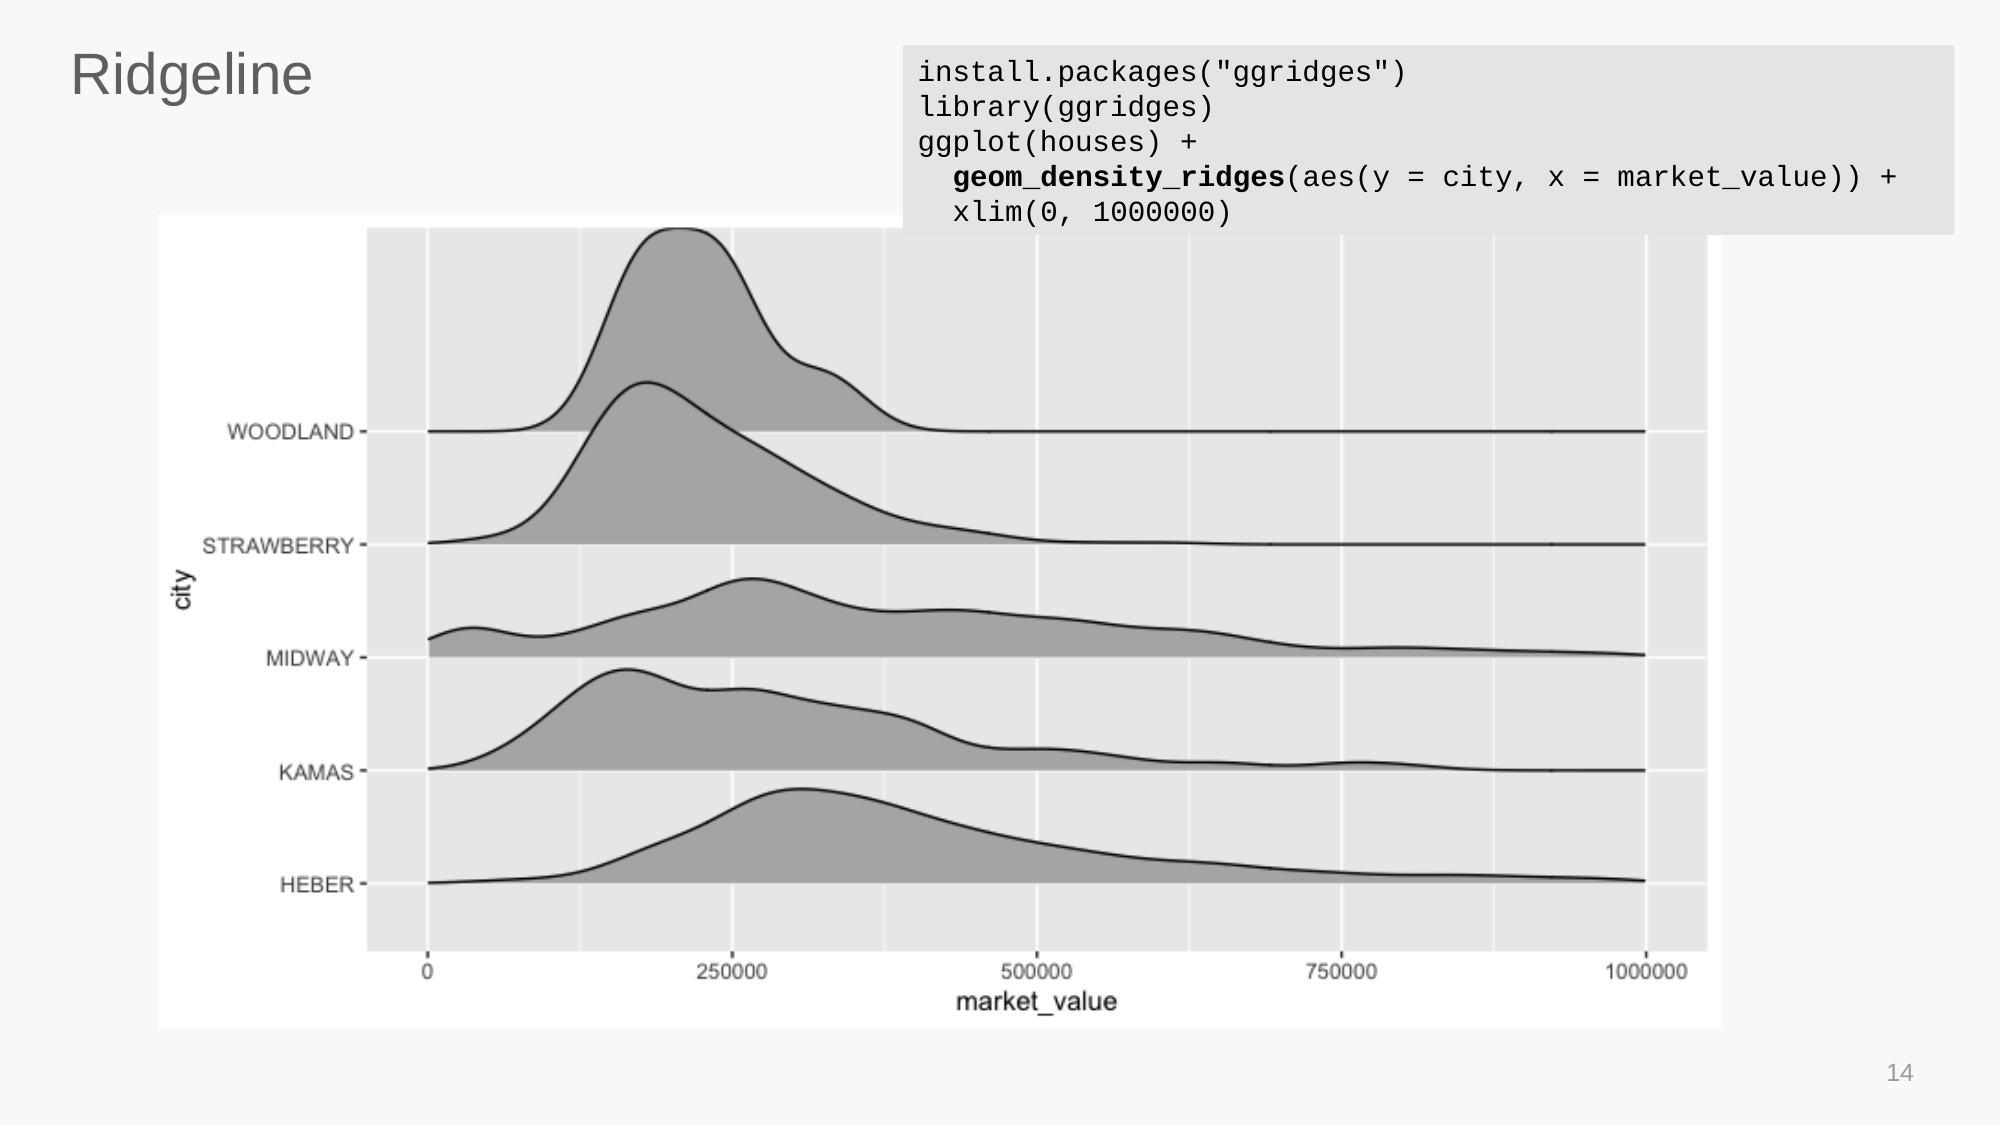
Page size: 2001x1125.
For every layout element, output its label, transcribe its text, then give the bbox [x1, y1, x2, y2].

title Ridgeline [70, 45, 903, 180]
text_box install.packages("ggridges") library(ggridges) ggplot(houses) + geom_density_ridges(aes(y = city, x = market_value)) + xlim(0, 1000000) [903, 45, 1955, 235]
picture [158, 215, 1722, 1029]
slide_number 14 [1479, 1041, 1930, 1102]
